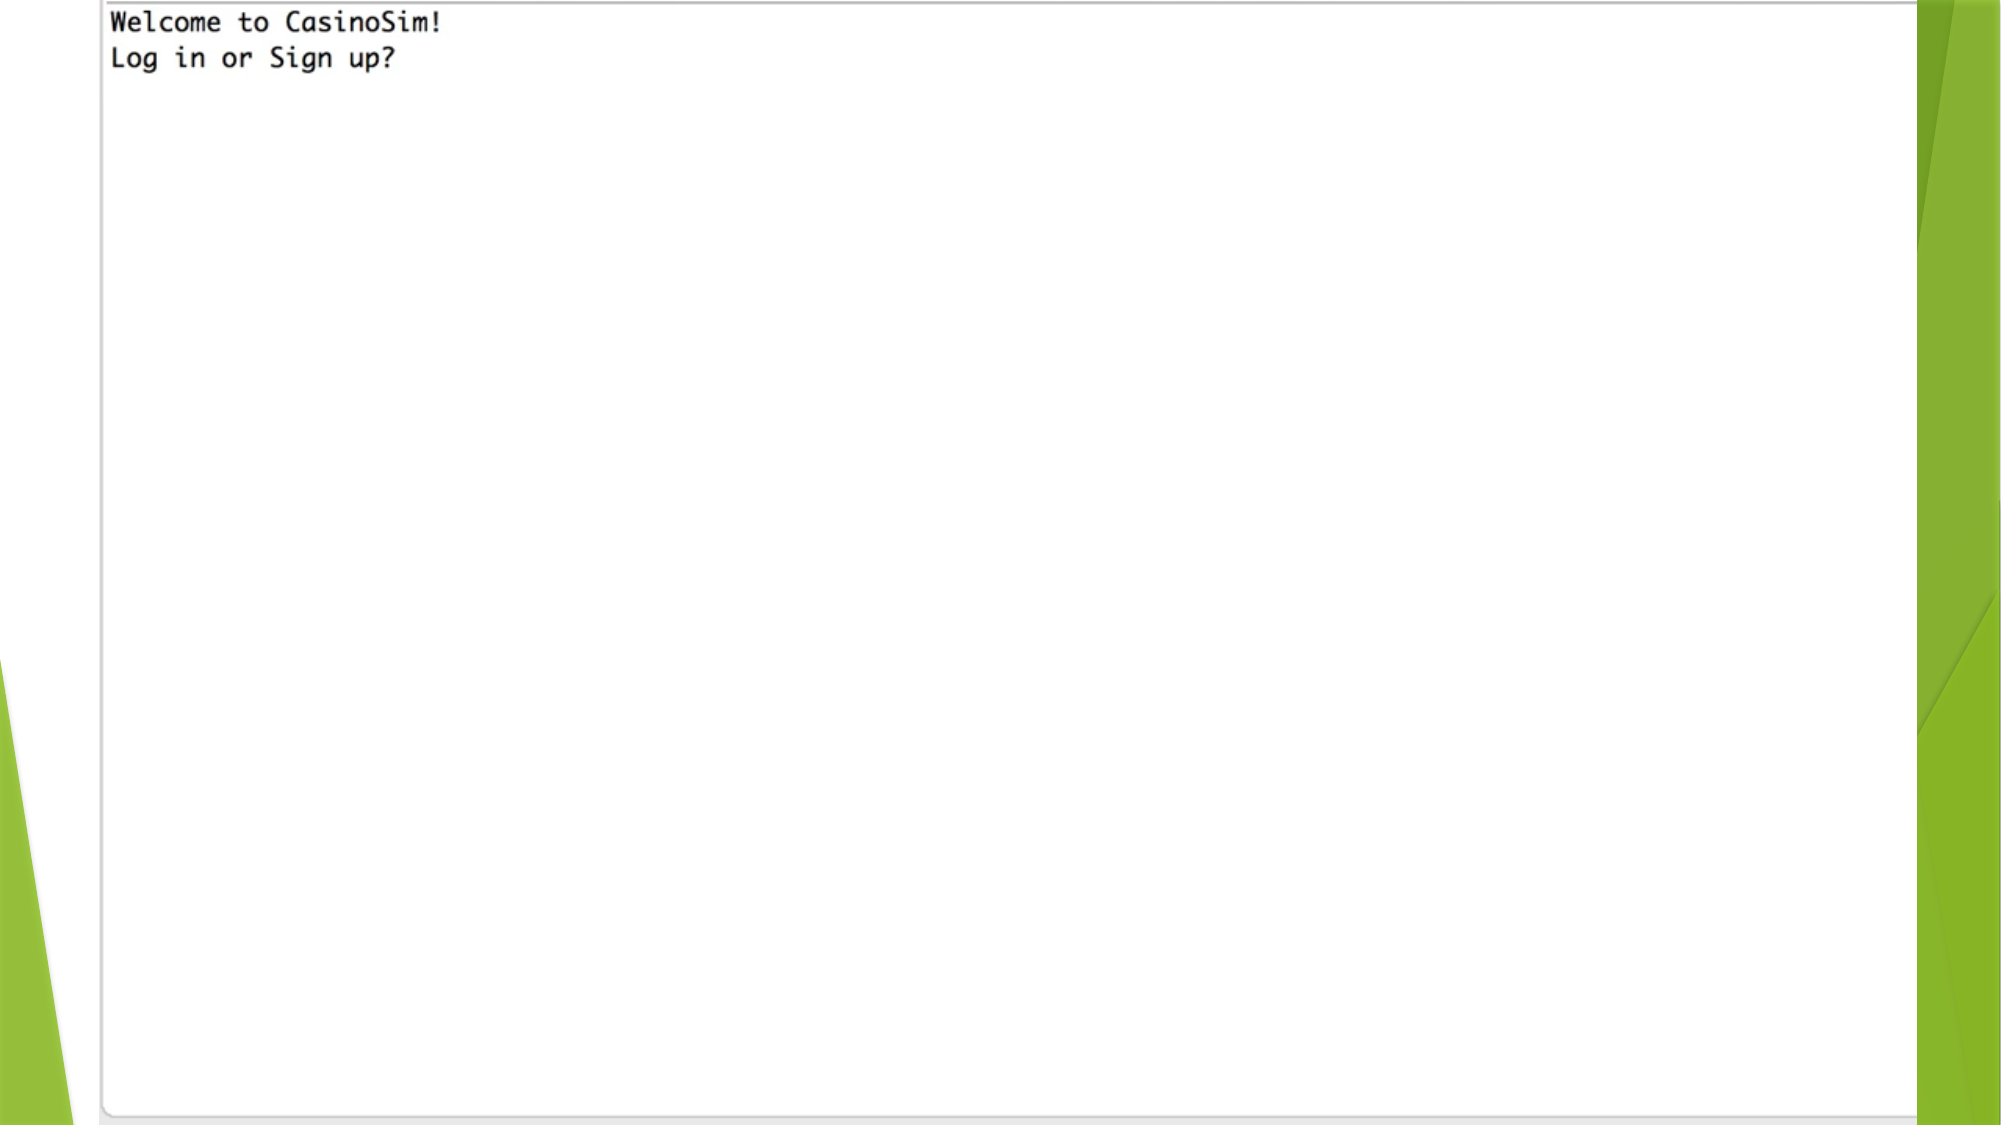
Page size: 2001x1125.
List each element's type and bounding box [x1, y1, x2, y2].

text_box [98, 0, 1918, 1125]
